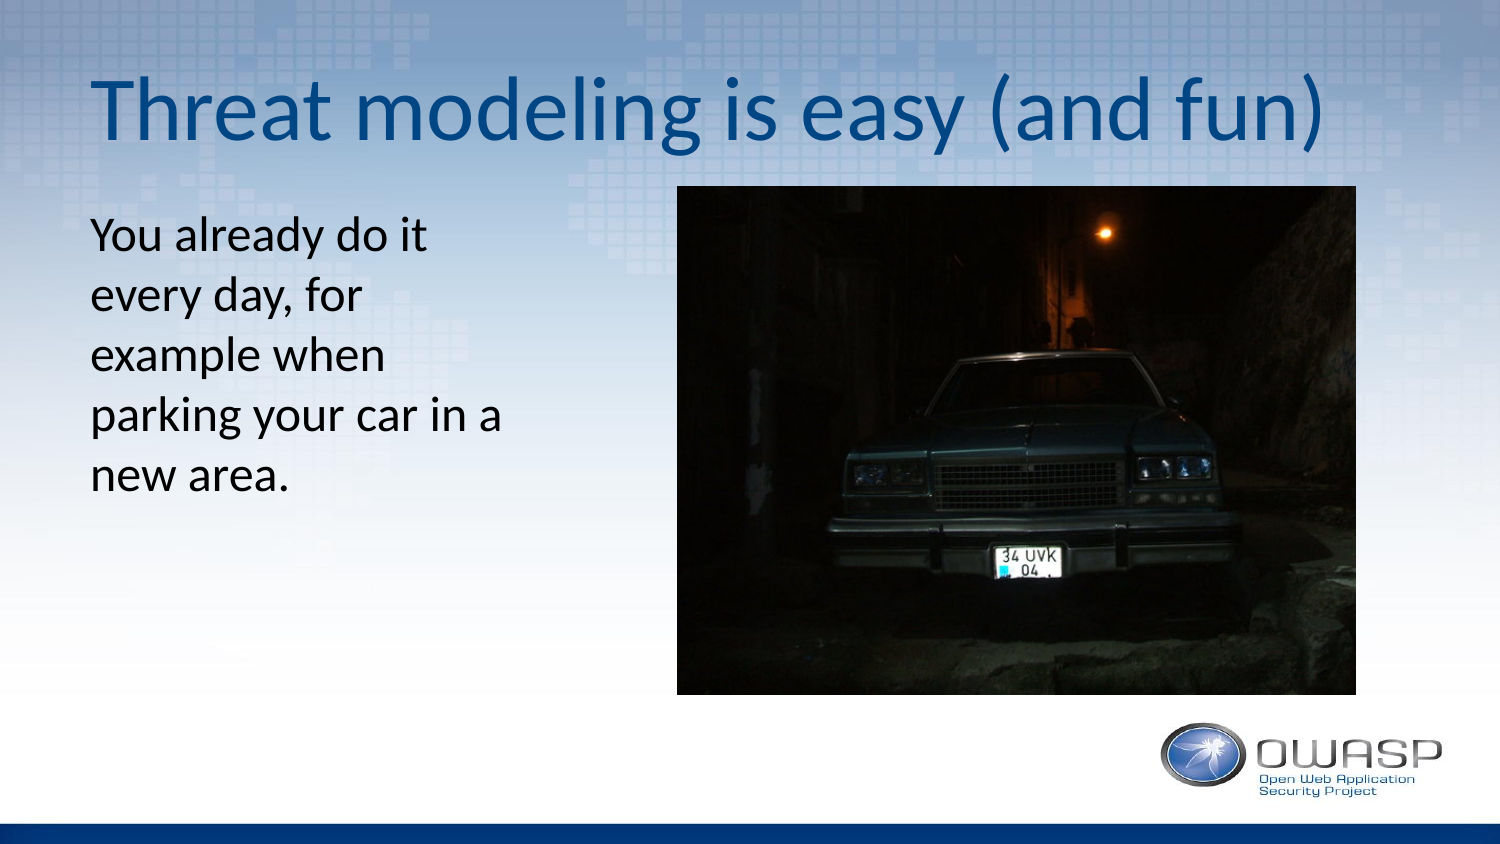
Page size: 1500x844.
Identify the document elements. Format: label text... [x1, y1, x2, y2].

list You already do it every day, for example when parking your car in a new area. [75, 186, 559, 695]
title Threat modeling is easy (and fun) [75, 33, 1425, 175]
picture [0, 0, 1500, 844]
